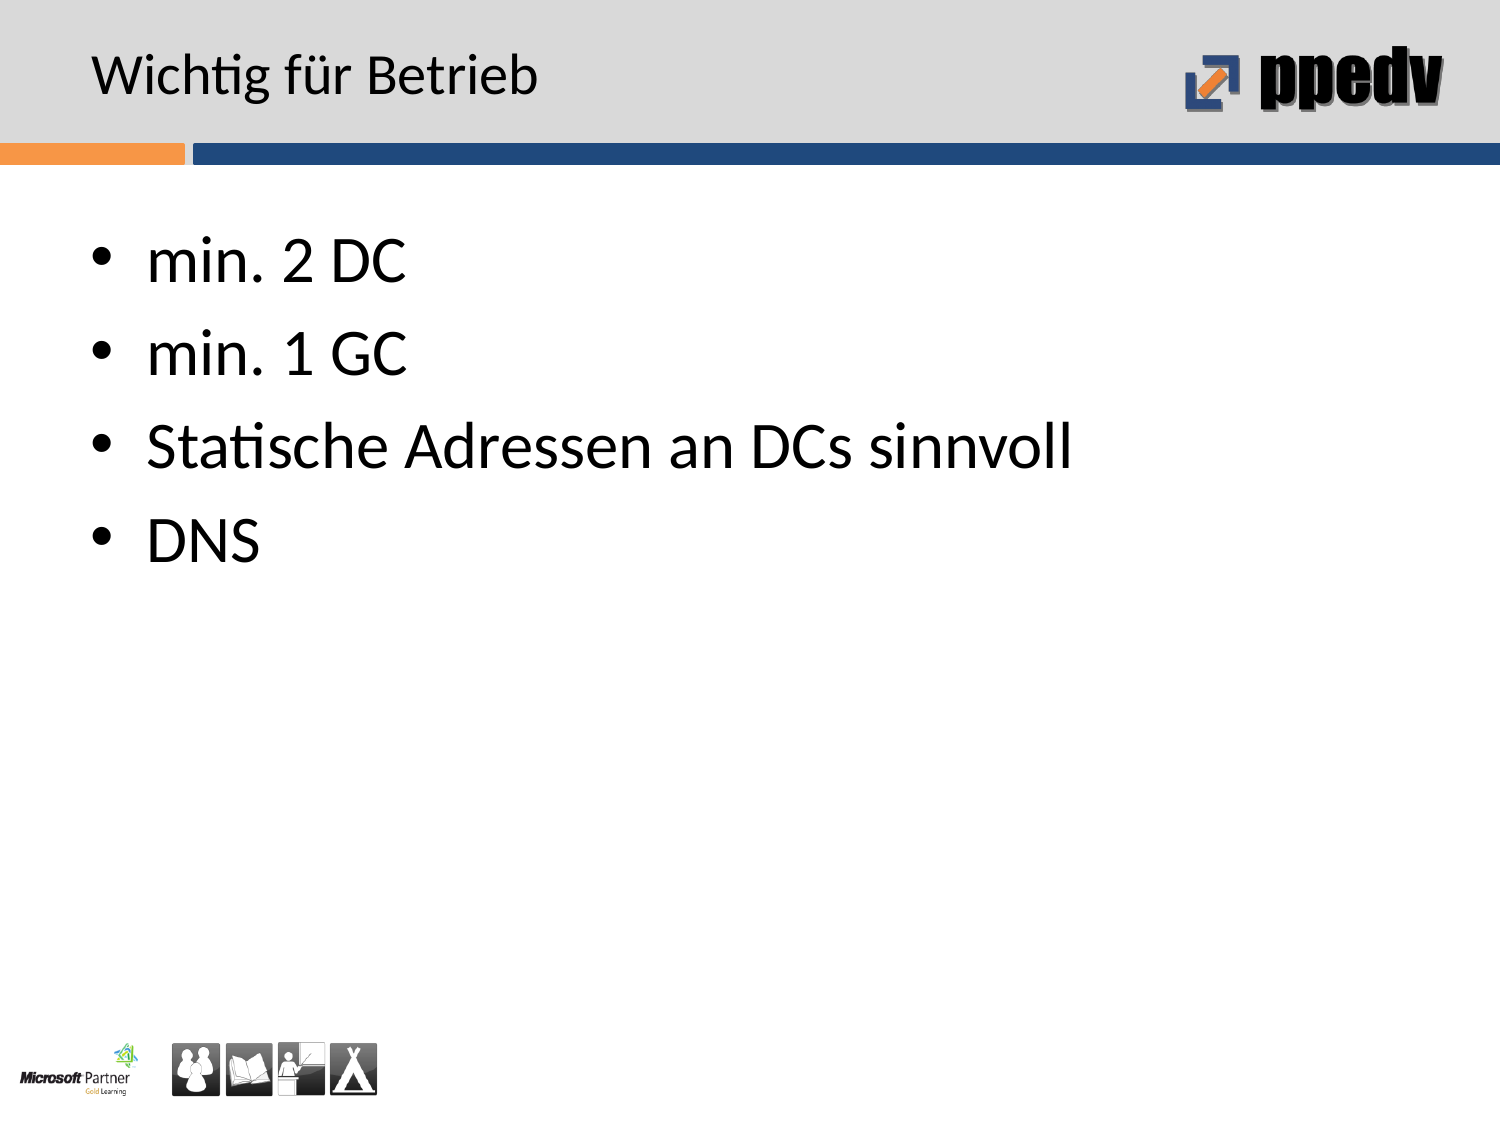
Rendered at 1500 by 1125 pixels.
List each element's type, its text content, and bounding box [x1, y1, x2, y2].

picture [1175, 40, 1465, 123]
list min. 2 DC min. 1 GC Statische Adressen an DCs sinnvoll DNS [75, 208, 1425, 1005]
title Wichtig für Betrieb [76, 5, 1140, 138]
picture [5, 1023, 396, 1118]
